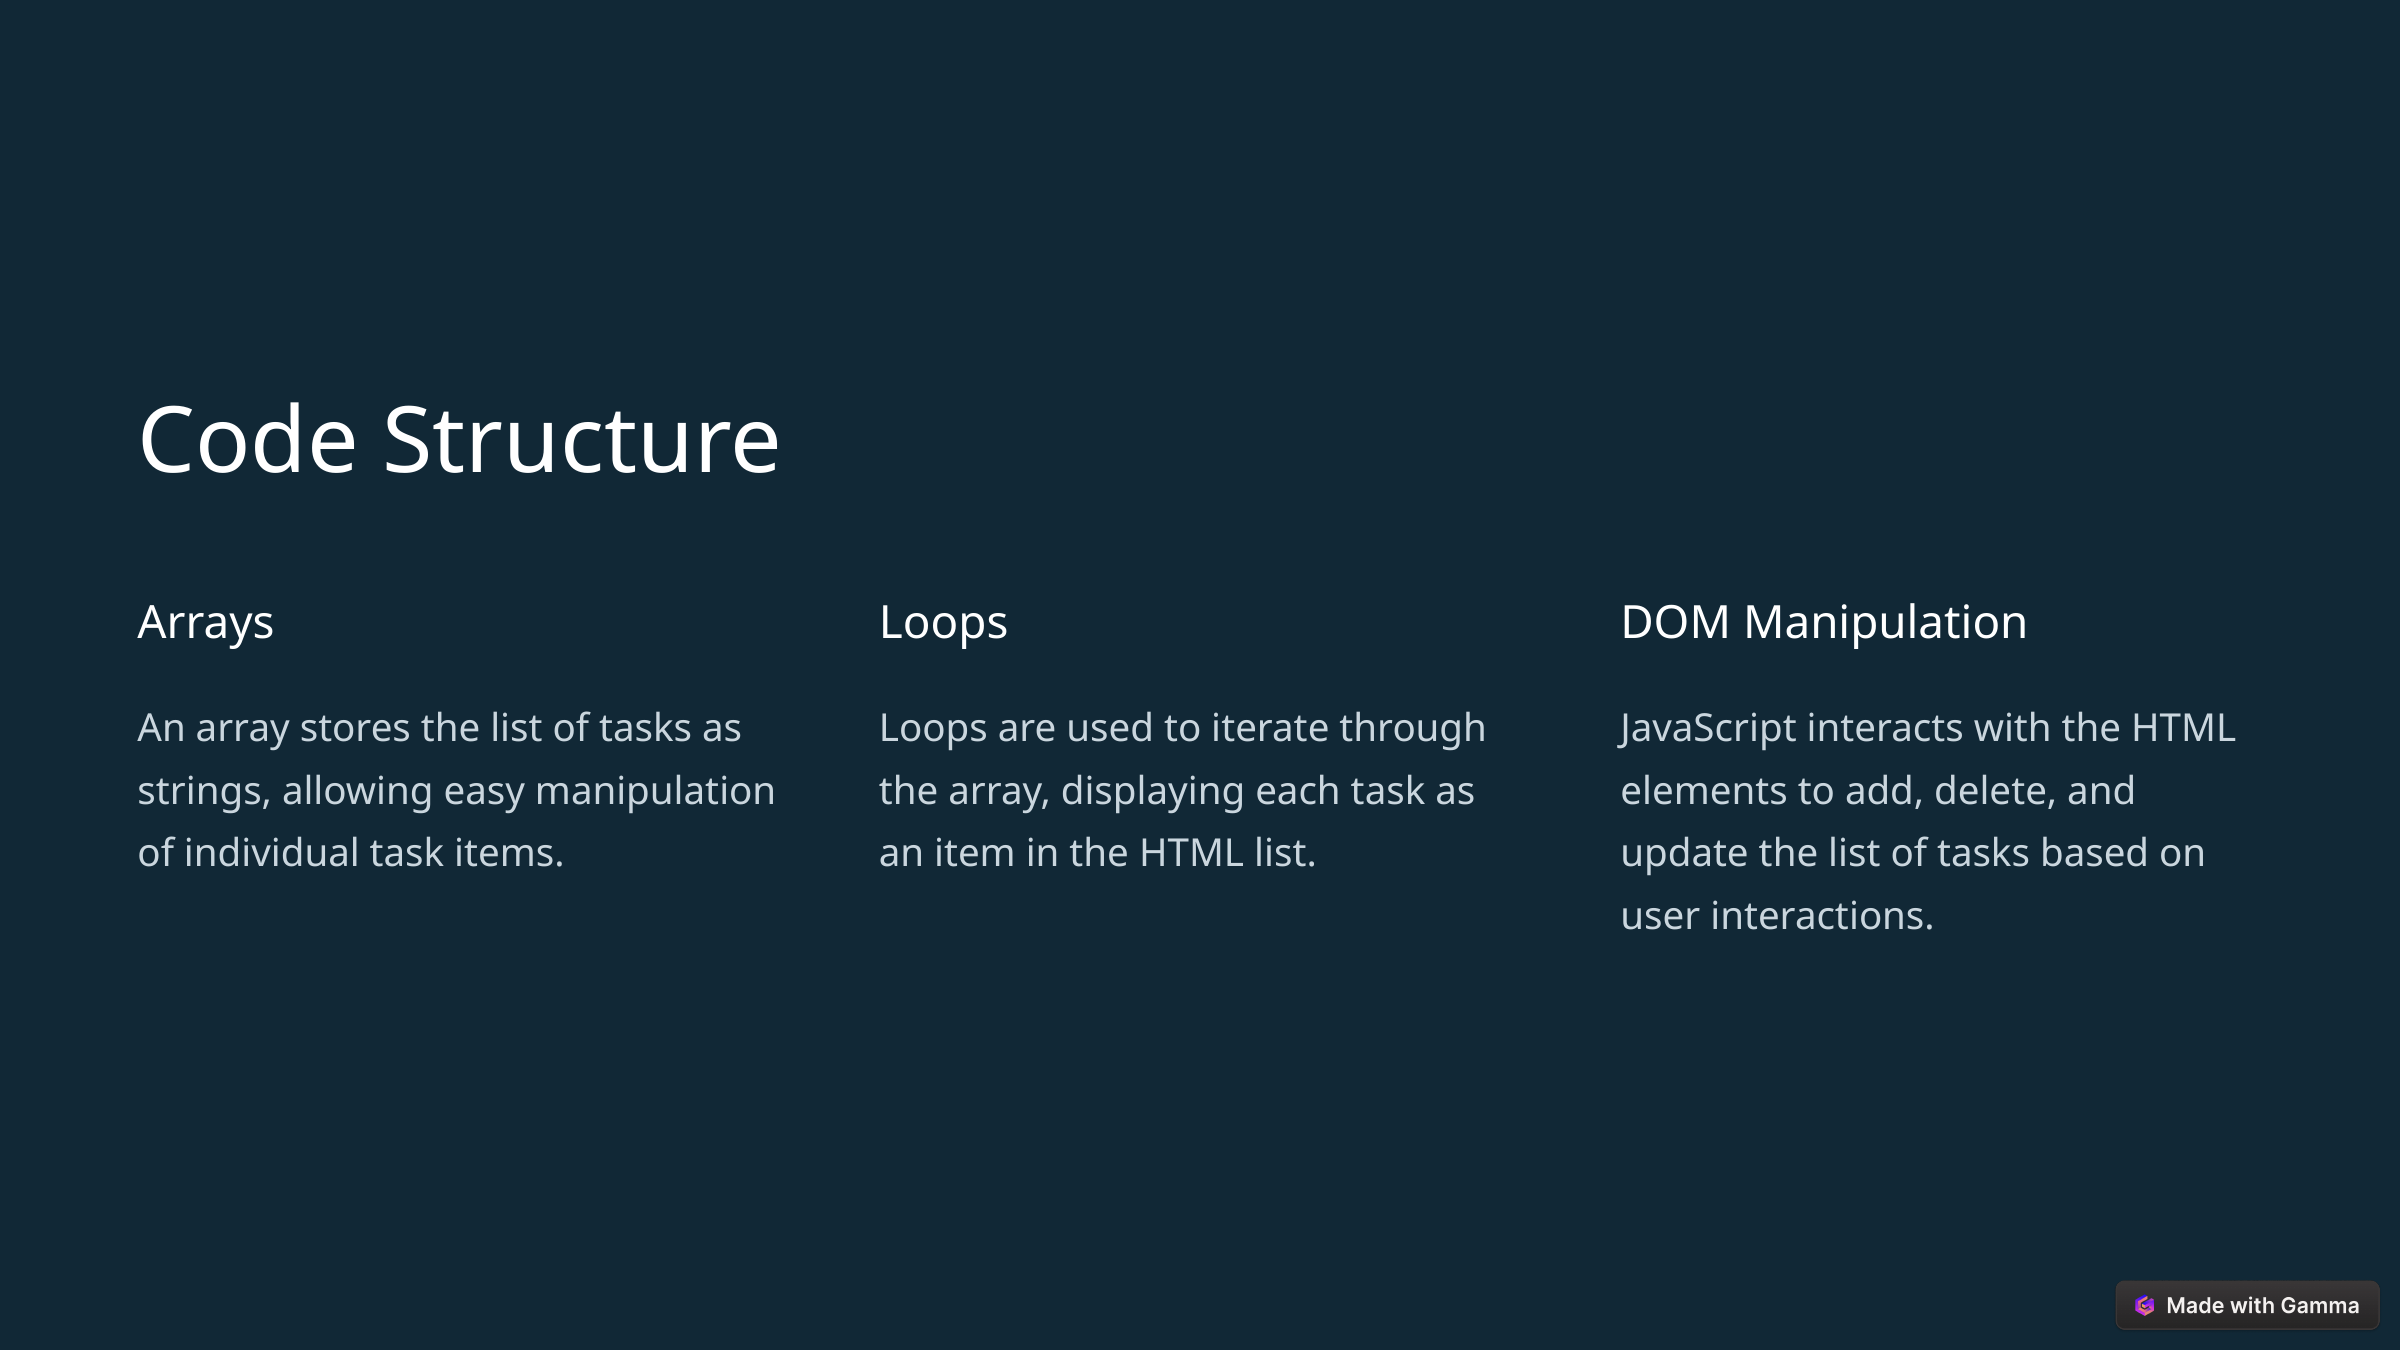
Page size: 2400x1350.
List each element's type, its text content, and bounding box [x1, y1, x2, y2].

text_box Loops [878, 589, 1341, 648]
text_box Code Structure [137, 376, 1062, 492]
text_box An array stores the list of tasks as strings, allowing easy manipulation of individual task items. [137, 686, 782, 876]
text_box Arrays [137, 589, 600, 648]
text_box JavaScript interacts with the HTML elements to add, delete, and update the list of tasks based on user interactions. [1620, 686, 2265, 939]
picture [2106, 1271, 2389, 1339]
text_box DOM Manipulation [1620, 589, 2136, 648]
text_box Loops are used to iterate through the array, displaying each task as an item in the HTML list. [878, 686, 1524, 876]
